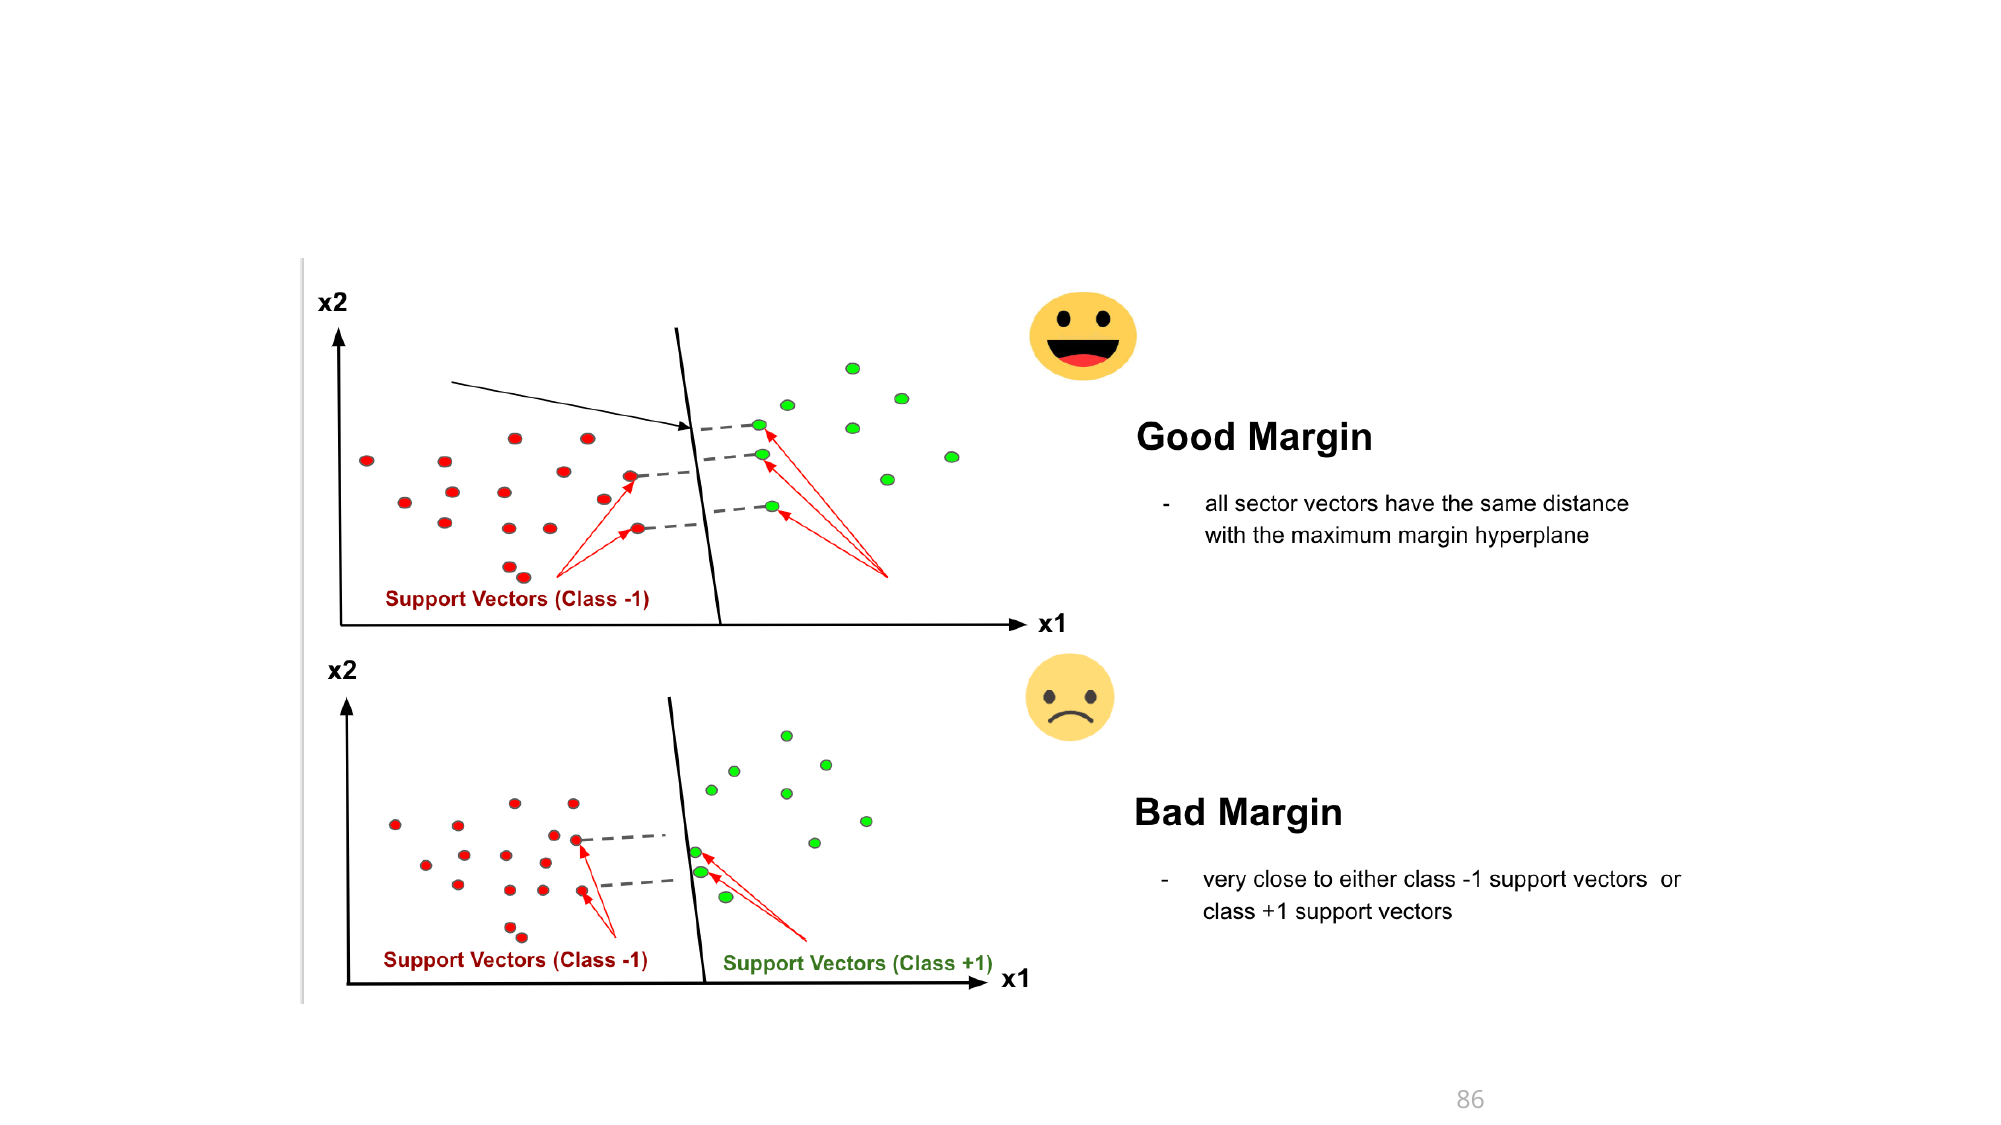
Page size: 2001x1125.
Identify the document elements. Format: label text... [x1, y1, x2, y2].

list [299, 258, 1688, 1005]
slide_number 86 [1187, 1062, 1500, 1125]
